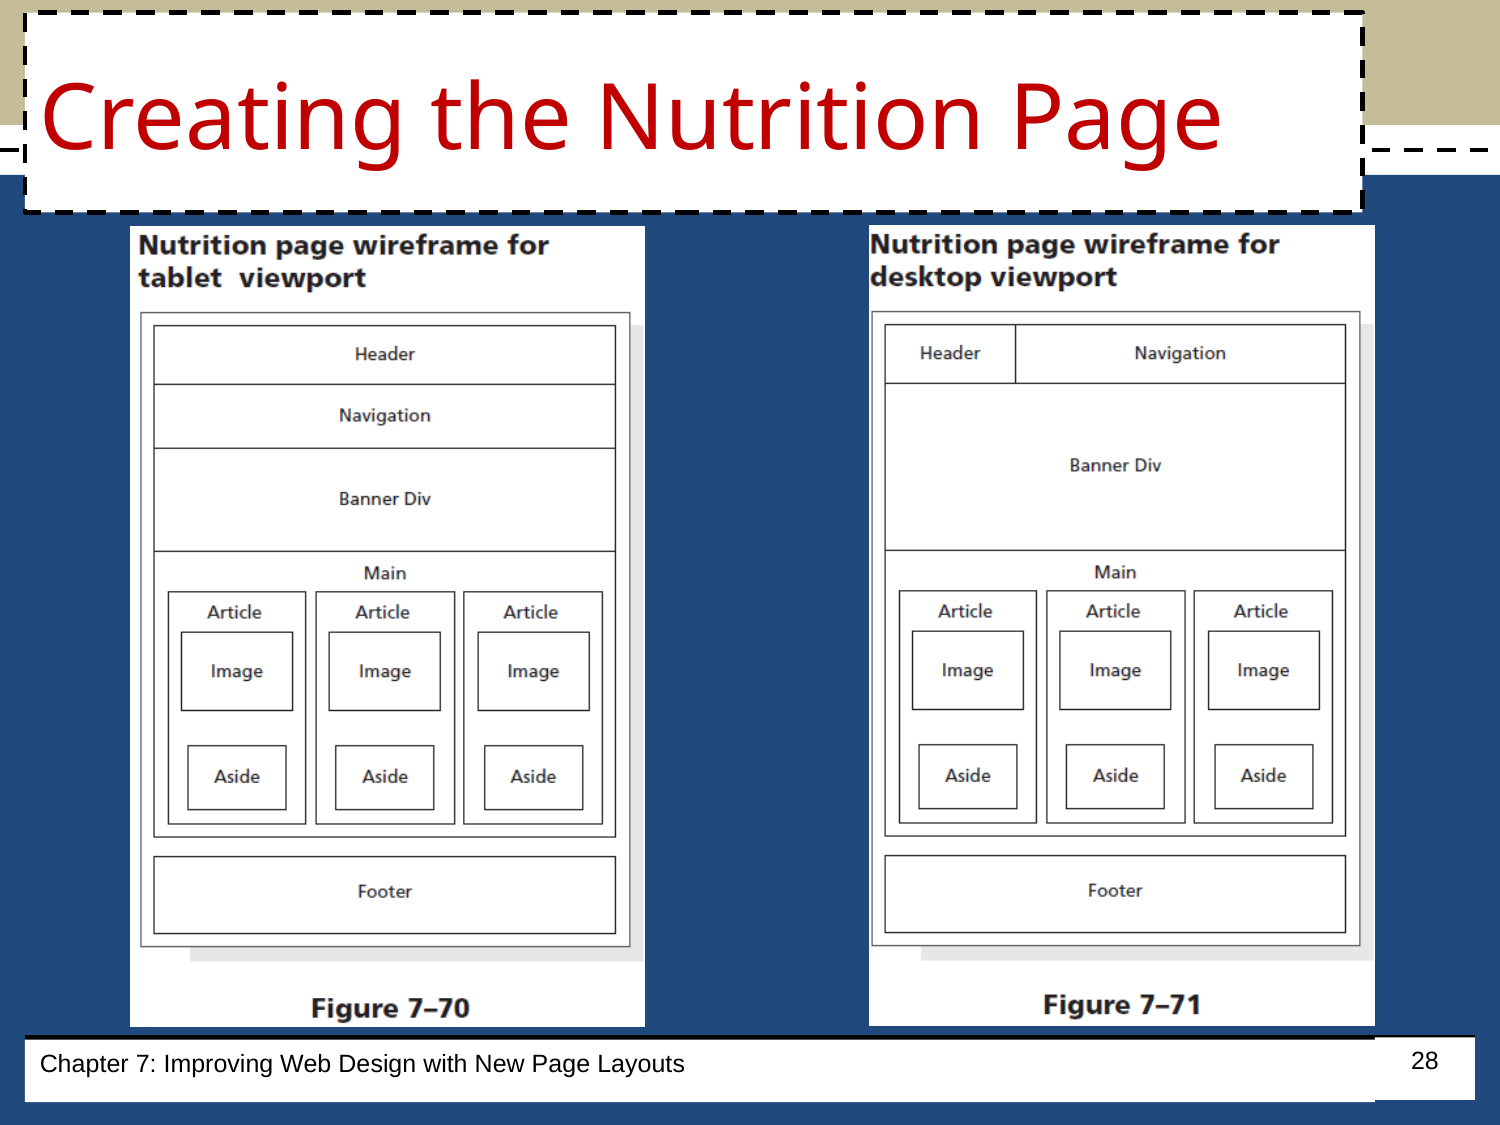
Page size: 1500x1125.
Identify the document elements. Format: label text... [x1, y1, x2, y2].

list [130, 226, 645, 1027]
slide_number 28 [1374, 1037, 1475, 1100]
title Creating the Nutrition Page [23, 10, 1365, 215]
footer Chapter 7: Improving Web Design with New Page Layouts [24, 1039, 1375, 1103]
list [869, 225, 1376, 1026]
